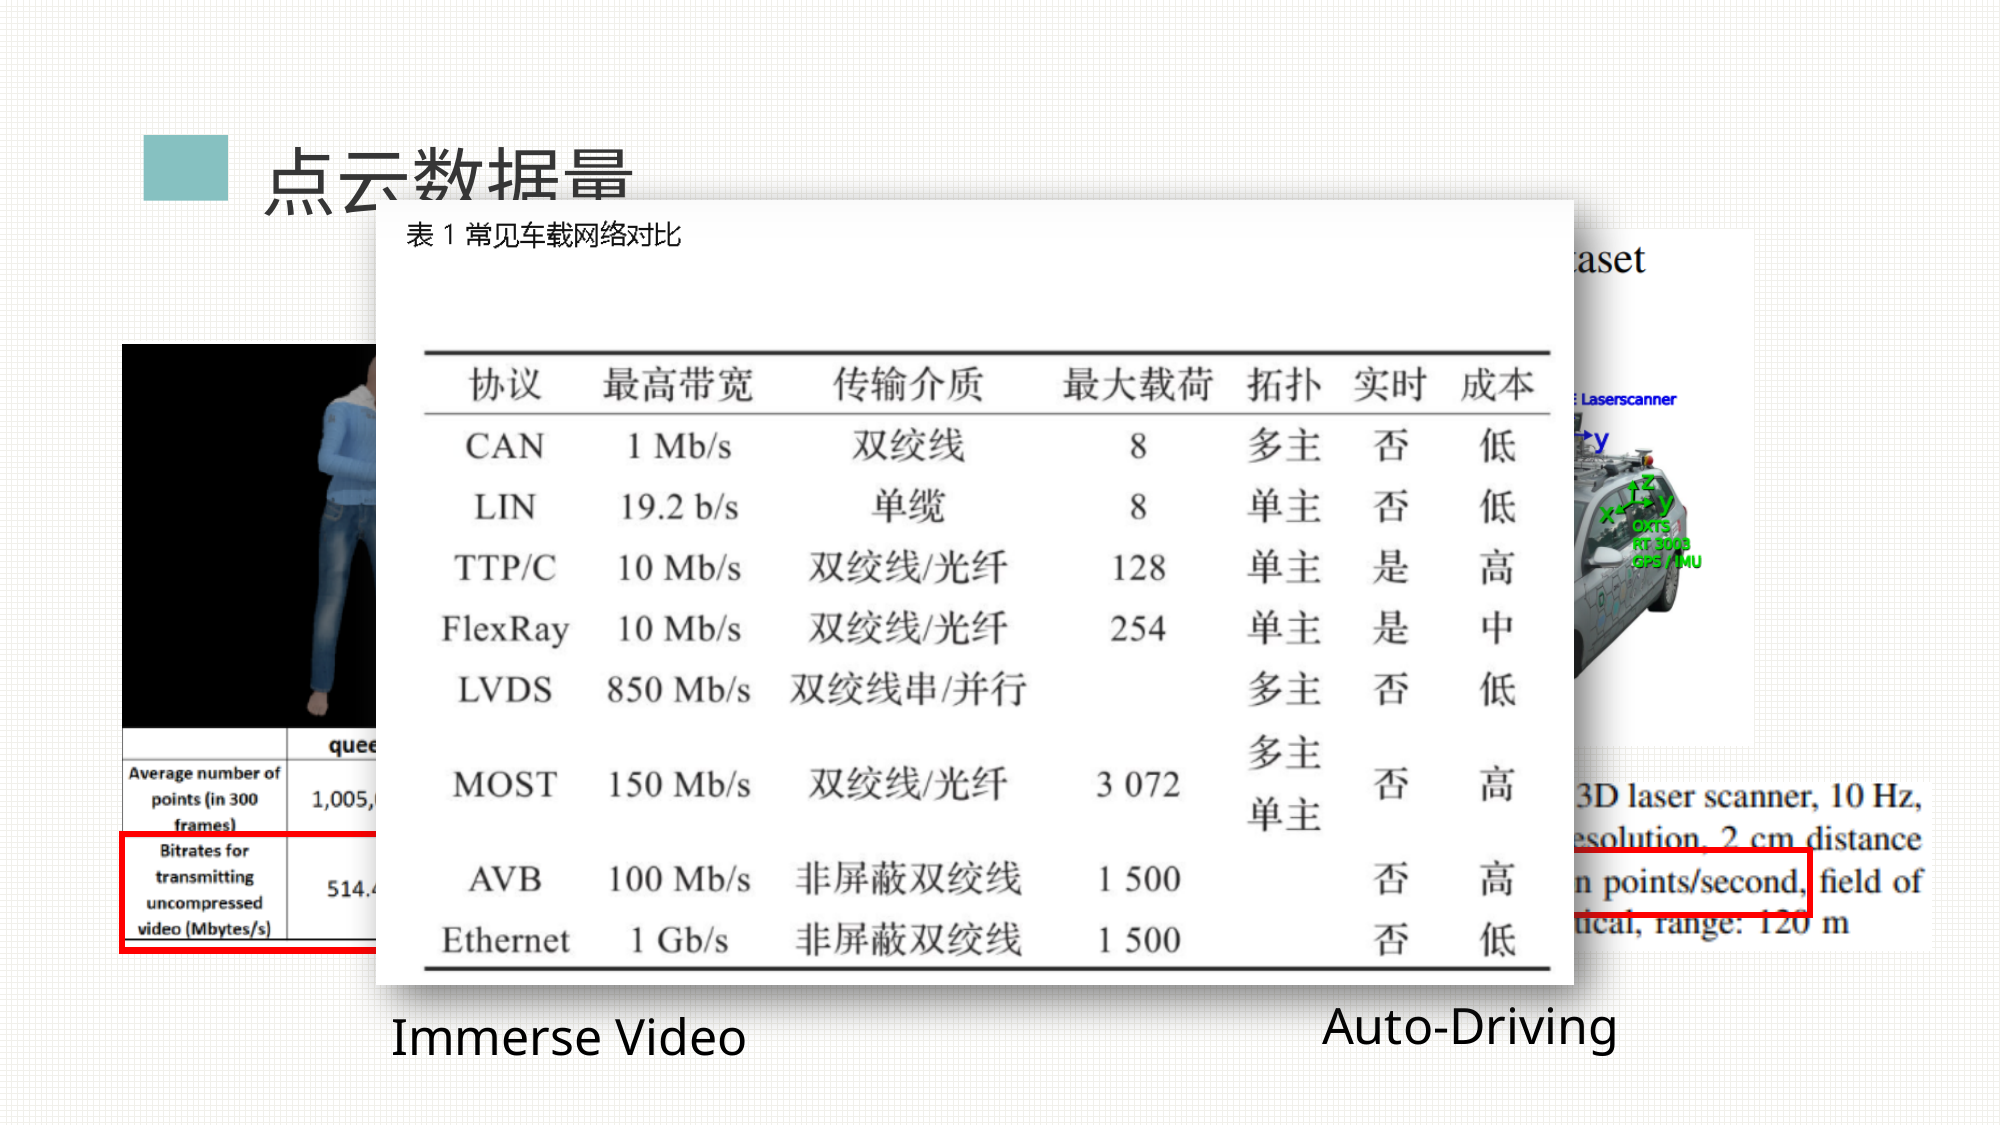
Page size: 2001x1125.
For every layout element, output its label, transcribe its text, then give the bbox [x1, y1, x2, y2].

text_box [143, 134, 229, 202]
picture [122, 200, 1932, 985]
text_box 点云数据量 [246, 83, 1423, 233]
text_box Immerse Video [376, 1017, 896, 1073]
text_box Auto-Driving [1307, 987, 1827, 1063]
